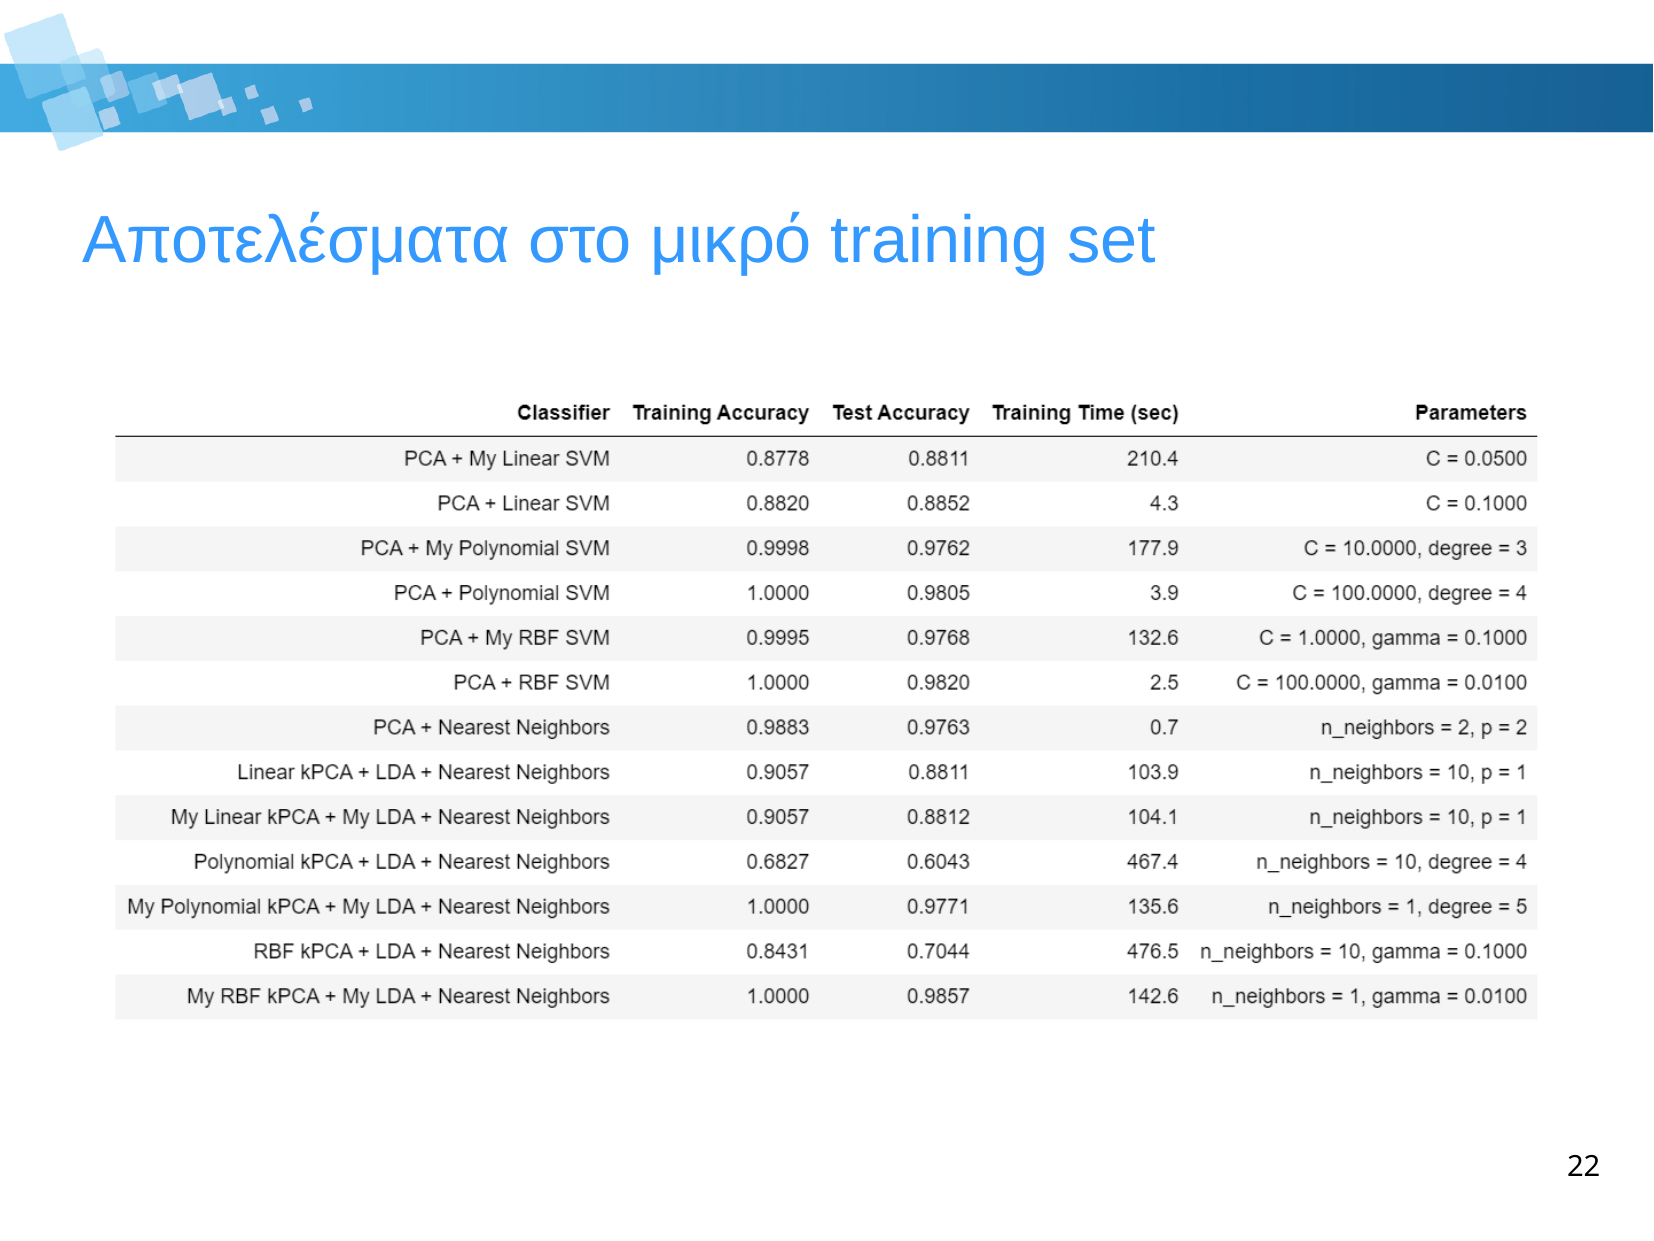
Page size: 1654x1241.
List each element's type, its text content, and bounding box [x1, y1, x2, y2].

slide_number 22 [1304, 1147, 1601, 1234]
picture [0, 0, 1653, 1238]
title Αποτελέσματα στο μικρό training set [82, 132, 1571, 340]
